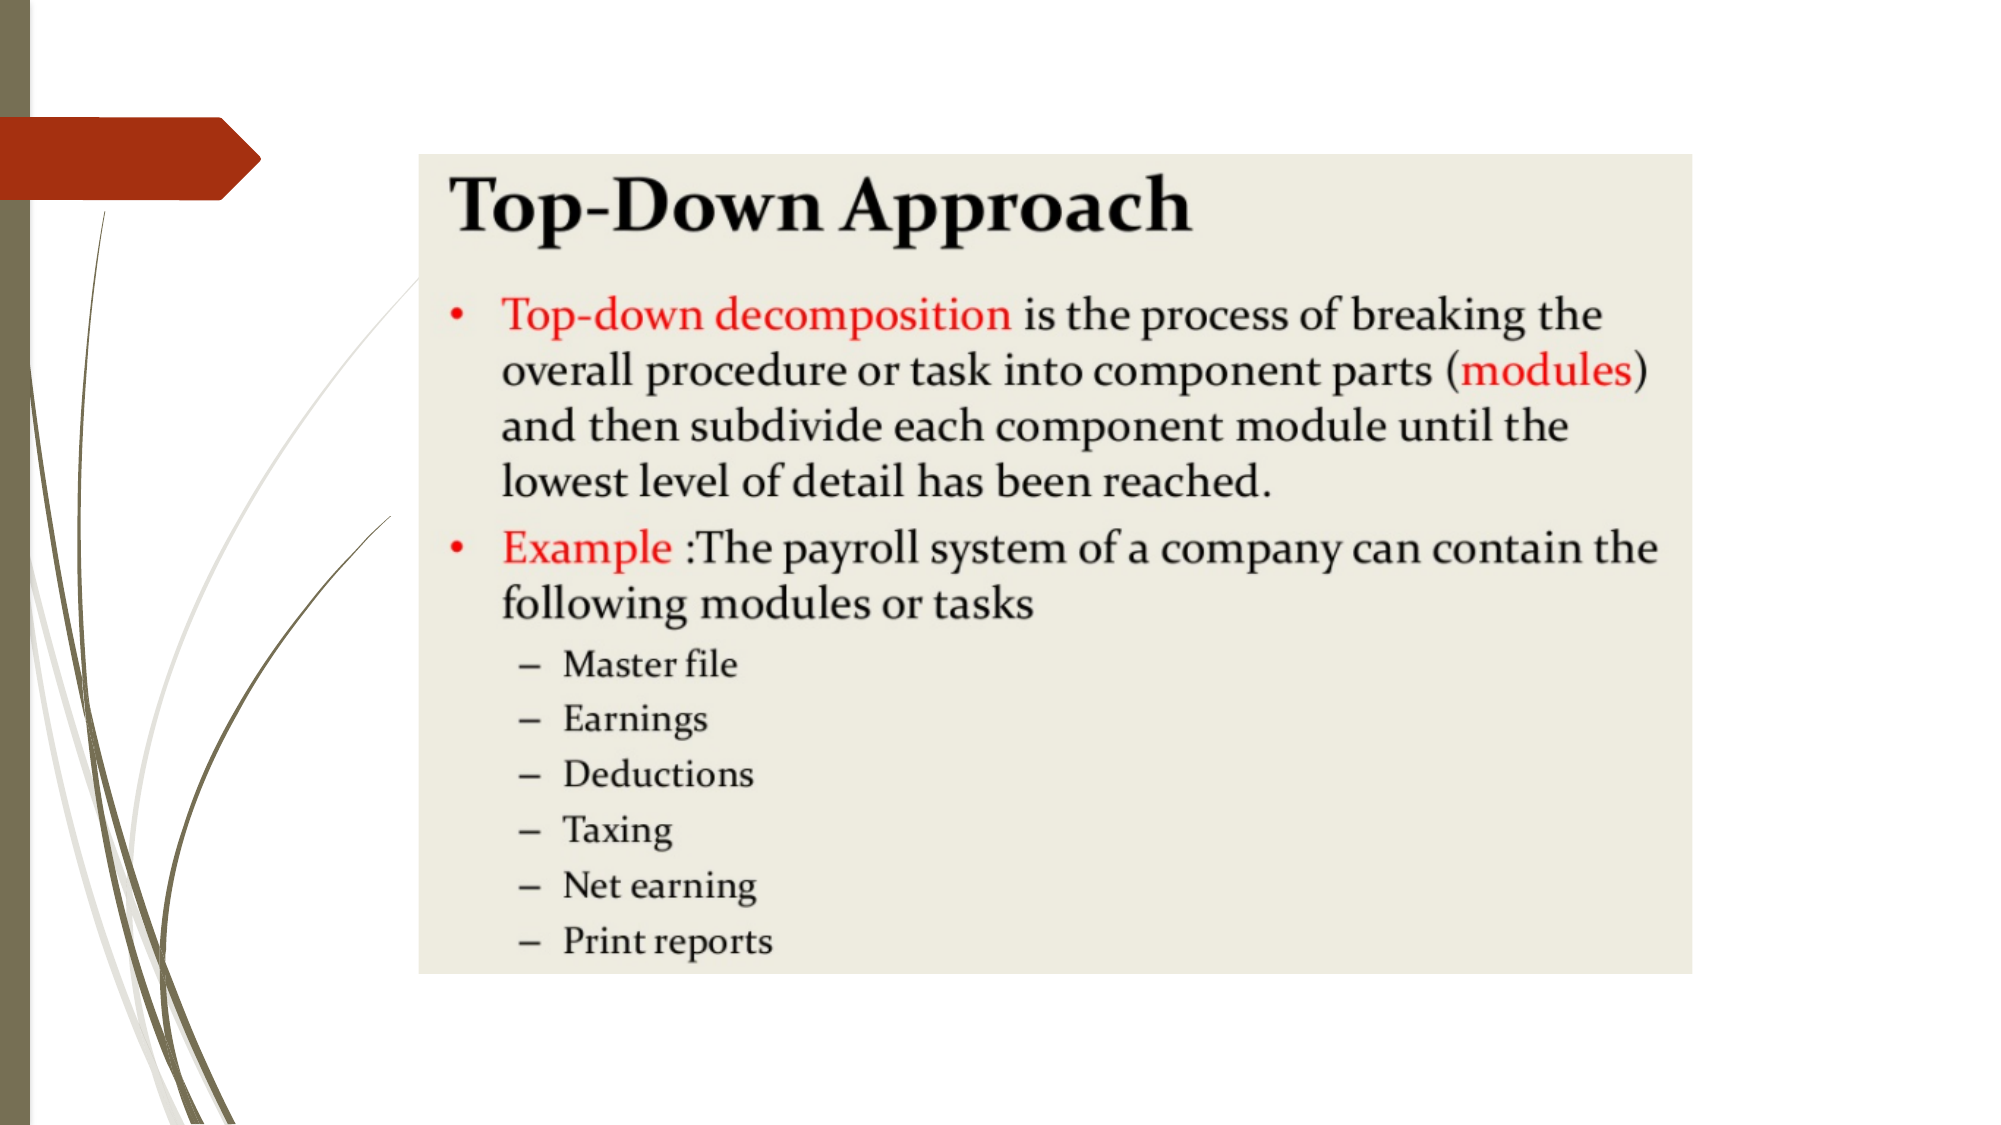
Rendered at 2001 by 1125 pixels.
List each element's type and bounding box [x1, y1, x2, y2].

picture [418, 154, 1693, 975]
